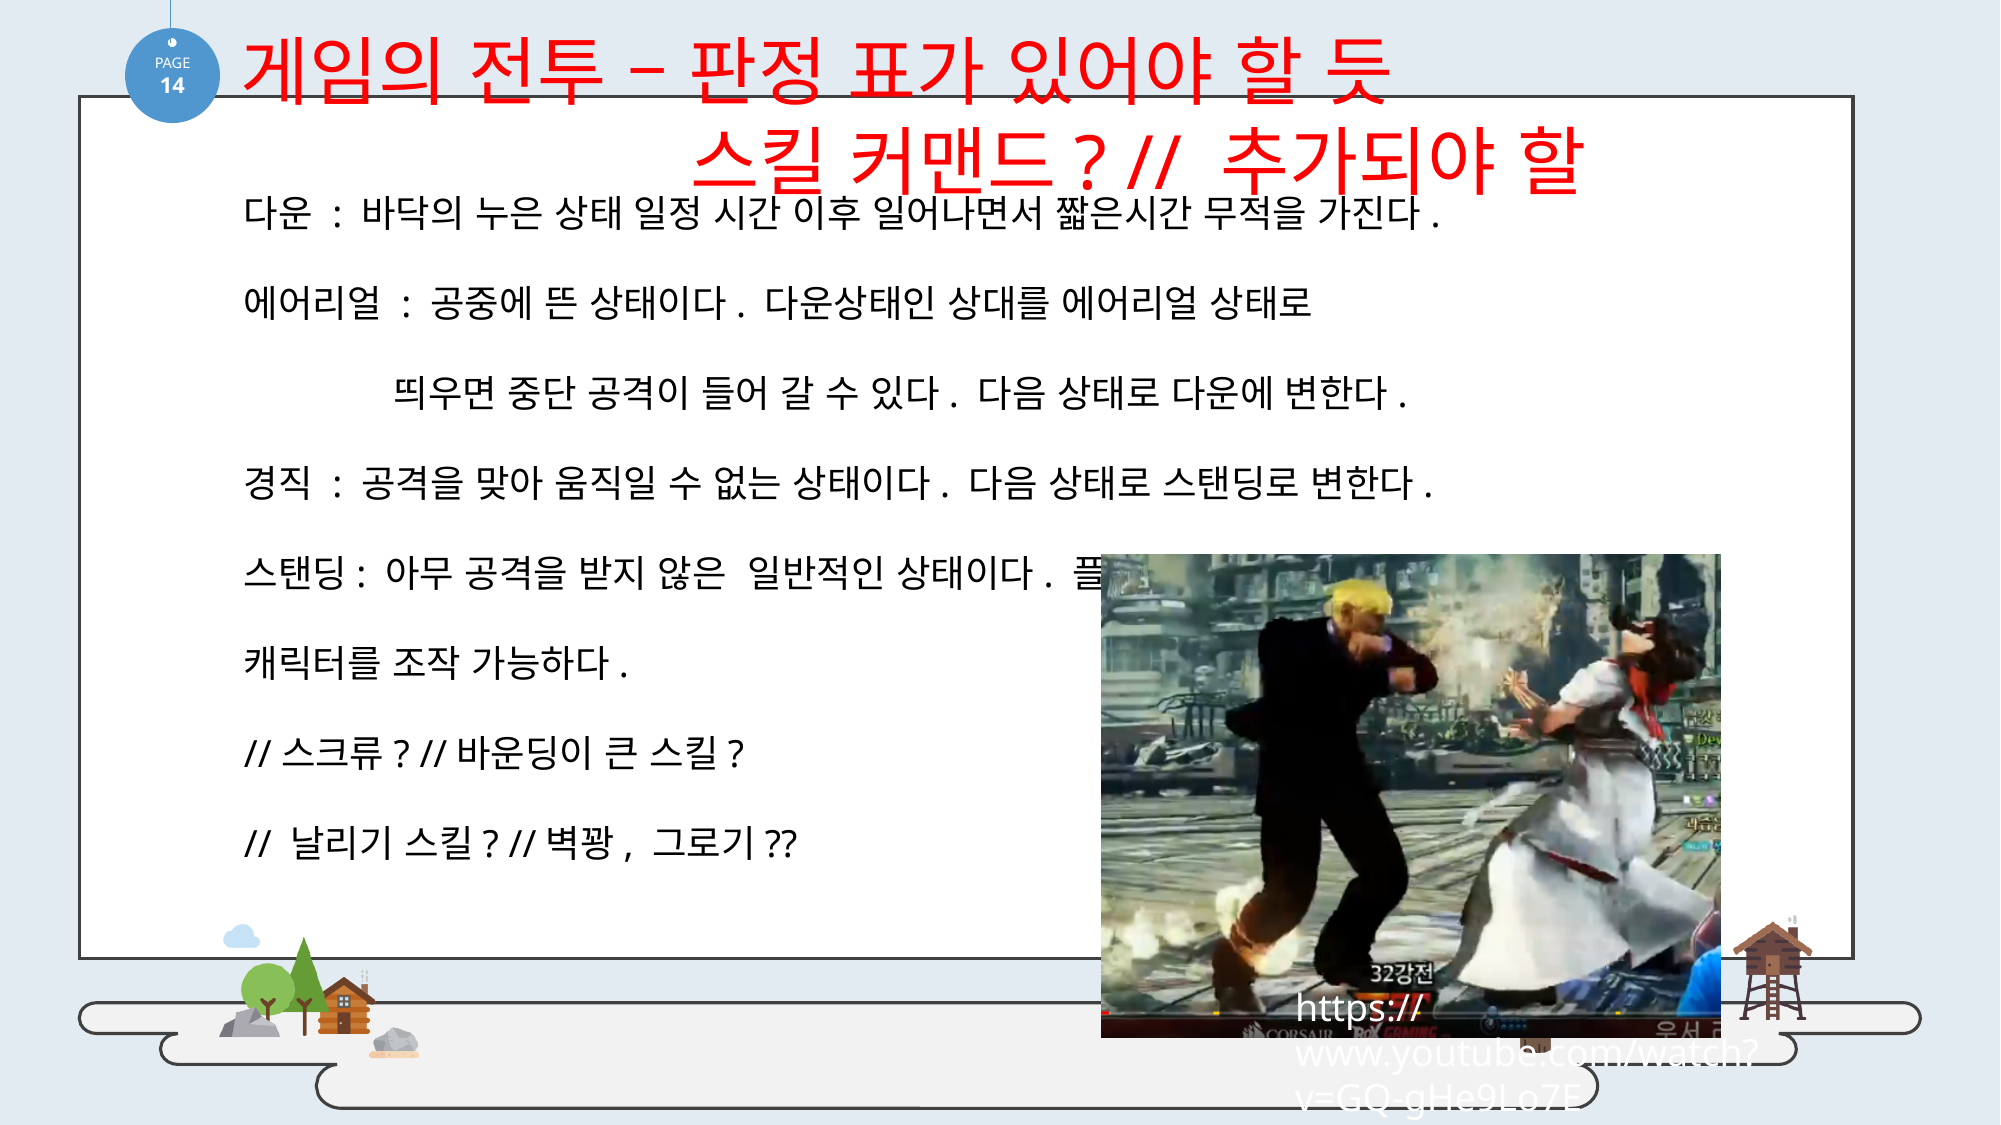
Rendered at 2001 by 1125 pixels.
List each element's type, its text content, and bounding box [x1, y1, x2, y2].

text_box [219, 915, 1825, 1067]
text_box https://www.youtube.com/watch?v=GQ-gHe9Lo7E [1280, 1067, 1780, 1125]
text_box 게임의 전투 – 판정 표가 있어야 할 듯 스킬 커맨드? // 추가되야 할 [226, 17, 2000, 212]
text_box 다운 : 바닥의 누은 상태 일정 시간 이후 일어나면서 짧은시간 무적을 가진다. 에어리얼 : 공중에 뜬 상태이다. 다운상태인 상대를 에어리얼 상태로 띄우면 중단 공격이 들어 갈 수 있다. 다음 상태로 다운에 변한다. 경직 : 공격을 맞아 움직일 수 없는 상태이다. 다음 상태로 스탠딩로 변한다. 스탠딩: 아무 공격을 받지 않은 일반적인 상태이다. 플레이어는 이 상태에서 캐릭터를 조작 가능하다. //스크류? //바운딩이 큰 스킬? // 날리기 스킬? //벽꽝, 그로기?? [78, 96, 1854, 959]
text_box PAGE14 [124, 27, 222, 125]
text_box [1825, 1001, 1922, 1035]
text_box [166, 37, 178, 49]
text_box [315, 1067, 1280, 1110]
picture [1101, 554, 1721, 1038]
text_box [78, 1001, 219, 1066]
